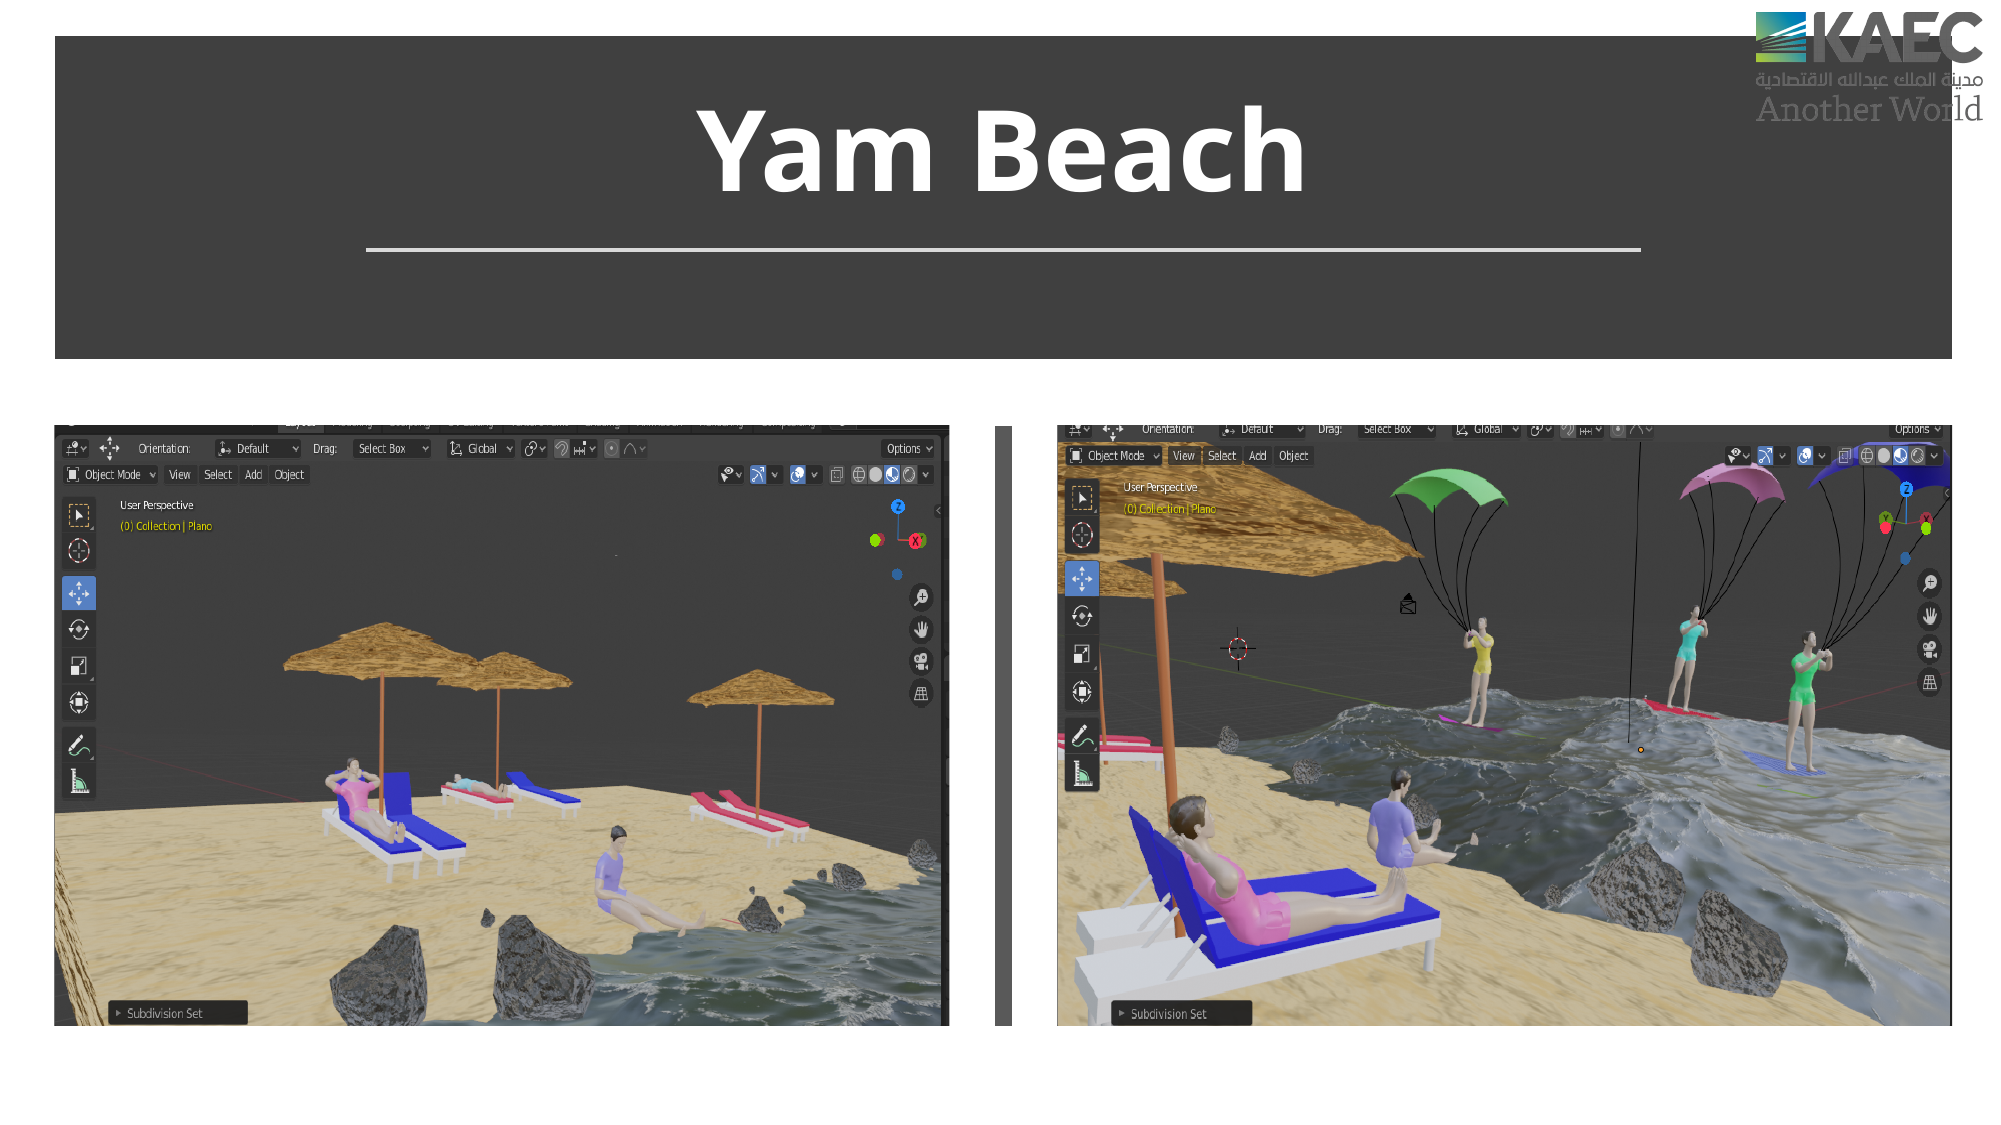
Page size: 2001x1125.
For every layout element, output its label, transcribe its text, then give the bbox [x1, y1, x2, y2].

picture [54, 425, 950, 1026]
text_box [64, 45, 1942, 350]
picture [1756, 12, 1983, 121]
text_box Yam Beach [89, 71, 1917, 224]
picture [1057, 425, 1953, 1026]
